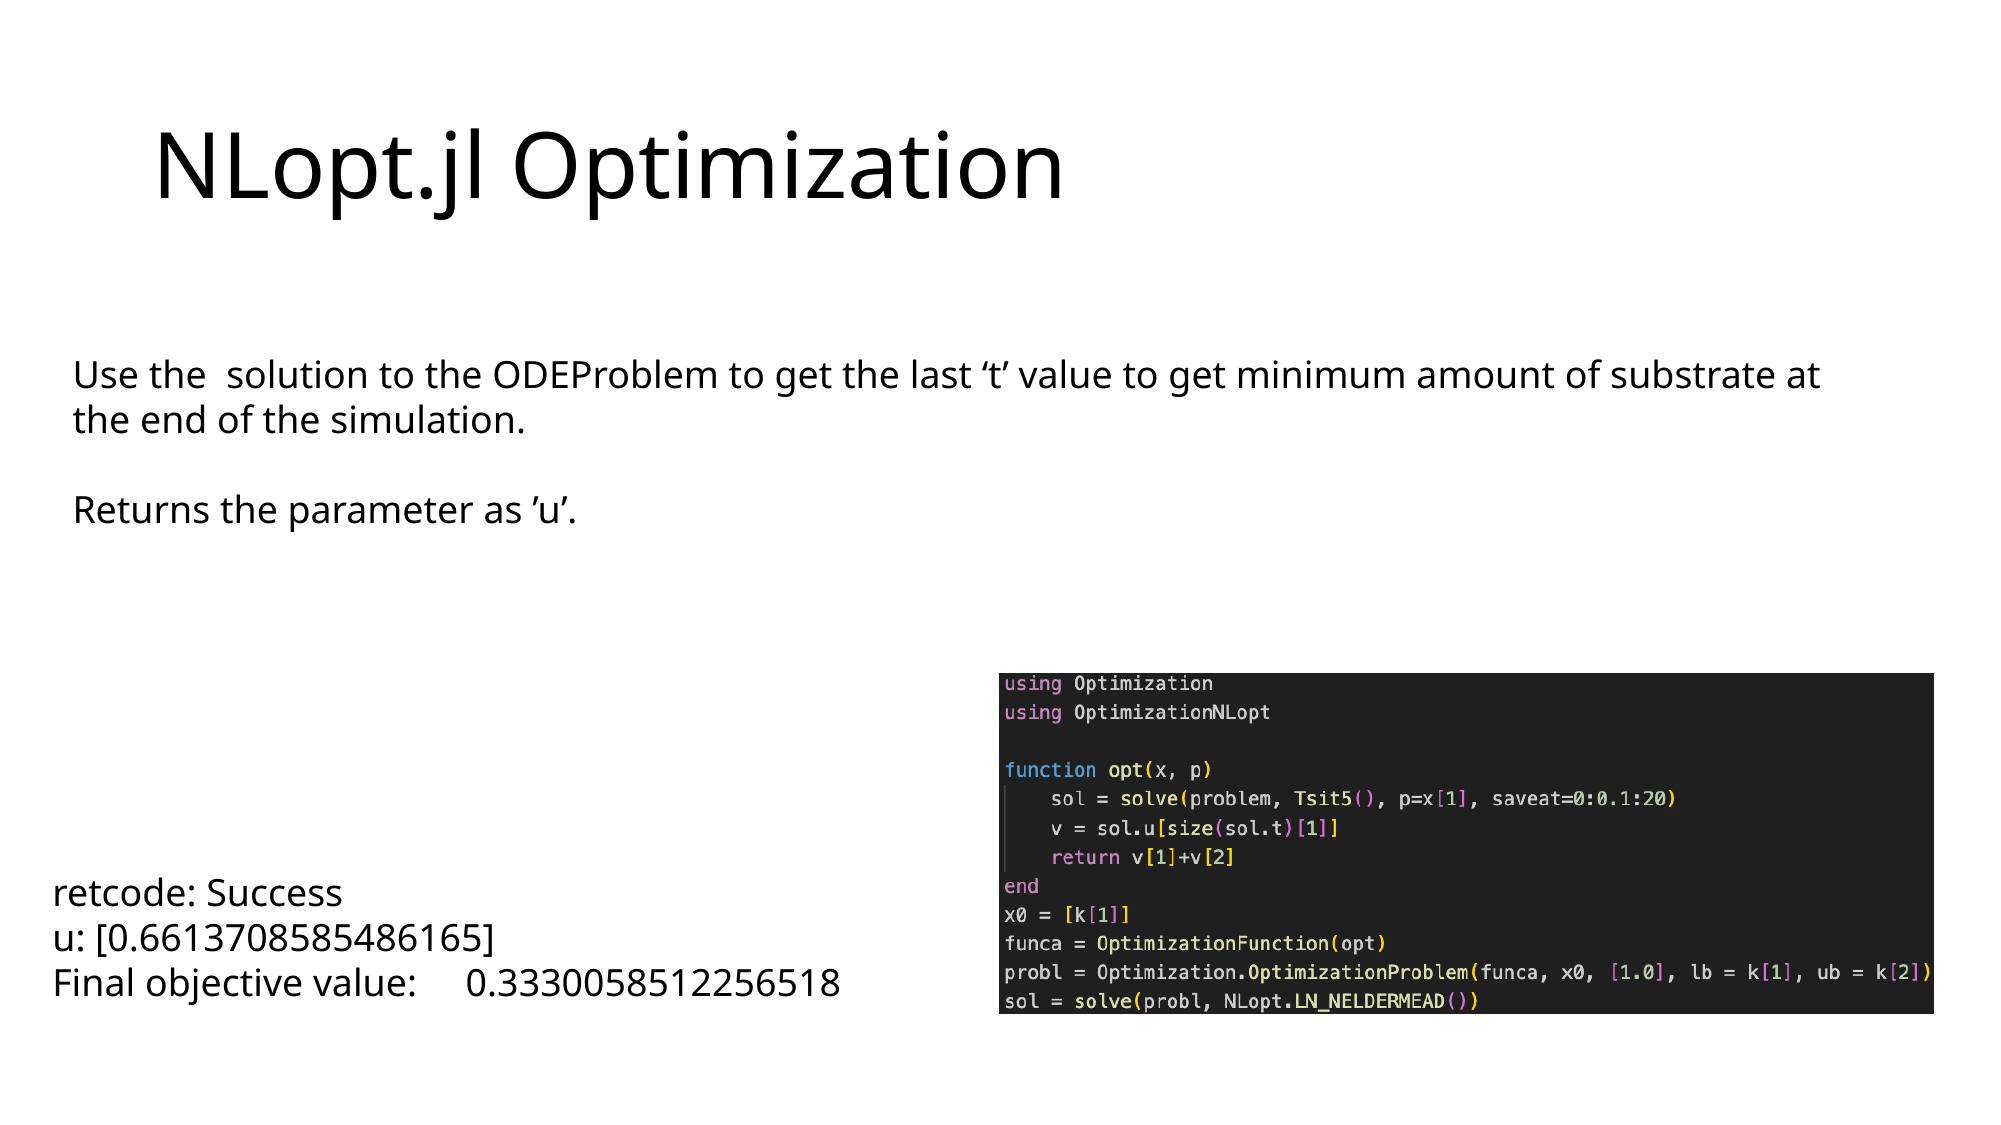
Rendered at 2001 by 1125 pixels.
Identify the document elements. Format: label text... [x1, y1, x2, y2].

text_box Use the solution to the ODEProblem to get the last ‘t’ value to get minimum amount of substrate at the end of the simulation. Returns the parameter as ’u’. [57, 343, 1838, 539]
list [999, 672, 1935, 1015]
text_box retcode: Success u: [0.6613708585486165] Final objective value: 0.3330058512256518 [37, 861, 857, 1012]
title NLopt.jl Optimization [137, 59, 1863, 278]
